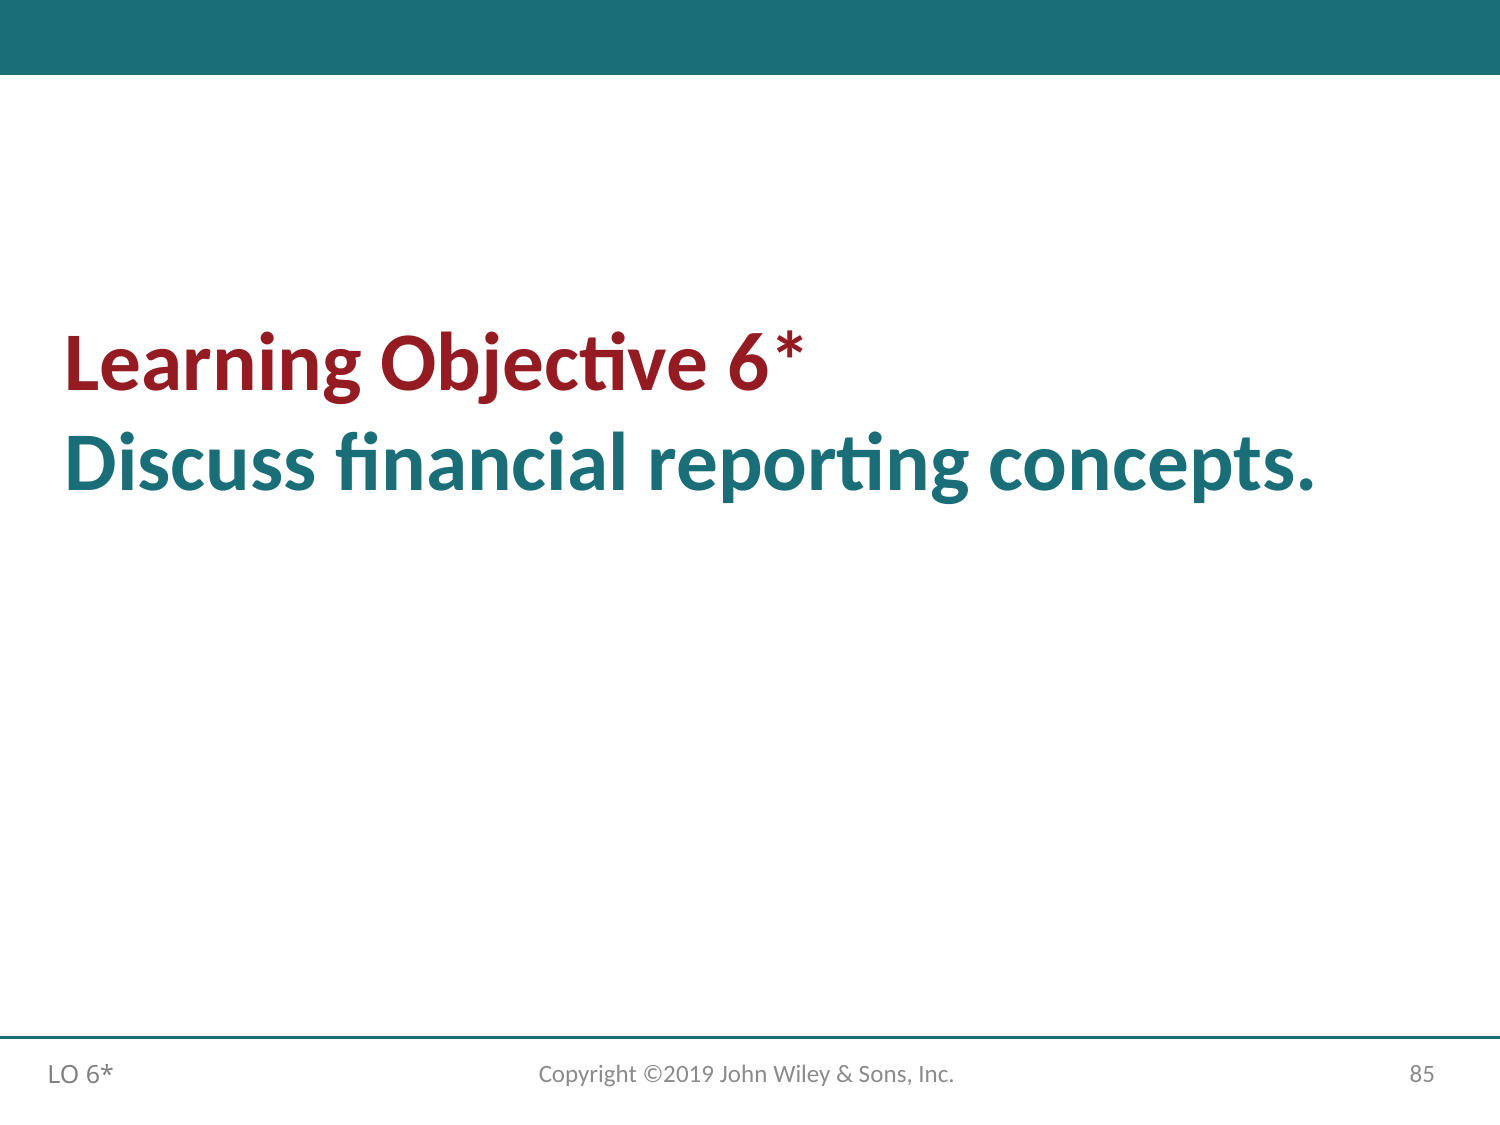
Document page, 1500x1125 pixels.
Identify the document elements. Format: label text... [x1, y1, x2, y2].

list LO 6* [37, 1051, 118, 1125]
slide_number 85 [1059, 1042, 1450, 1103]
title Learning Objective 6* Discuss financial reporting concepts. [50, 299, 1450, 738]
footer Copyright ©2019 John Wiley & Sons, Inc. [496, 1042, 1004, 1103]
